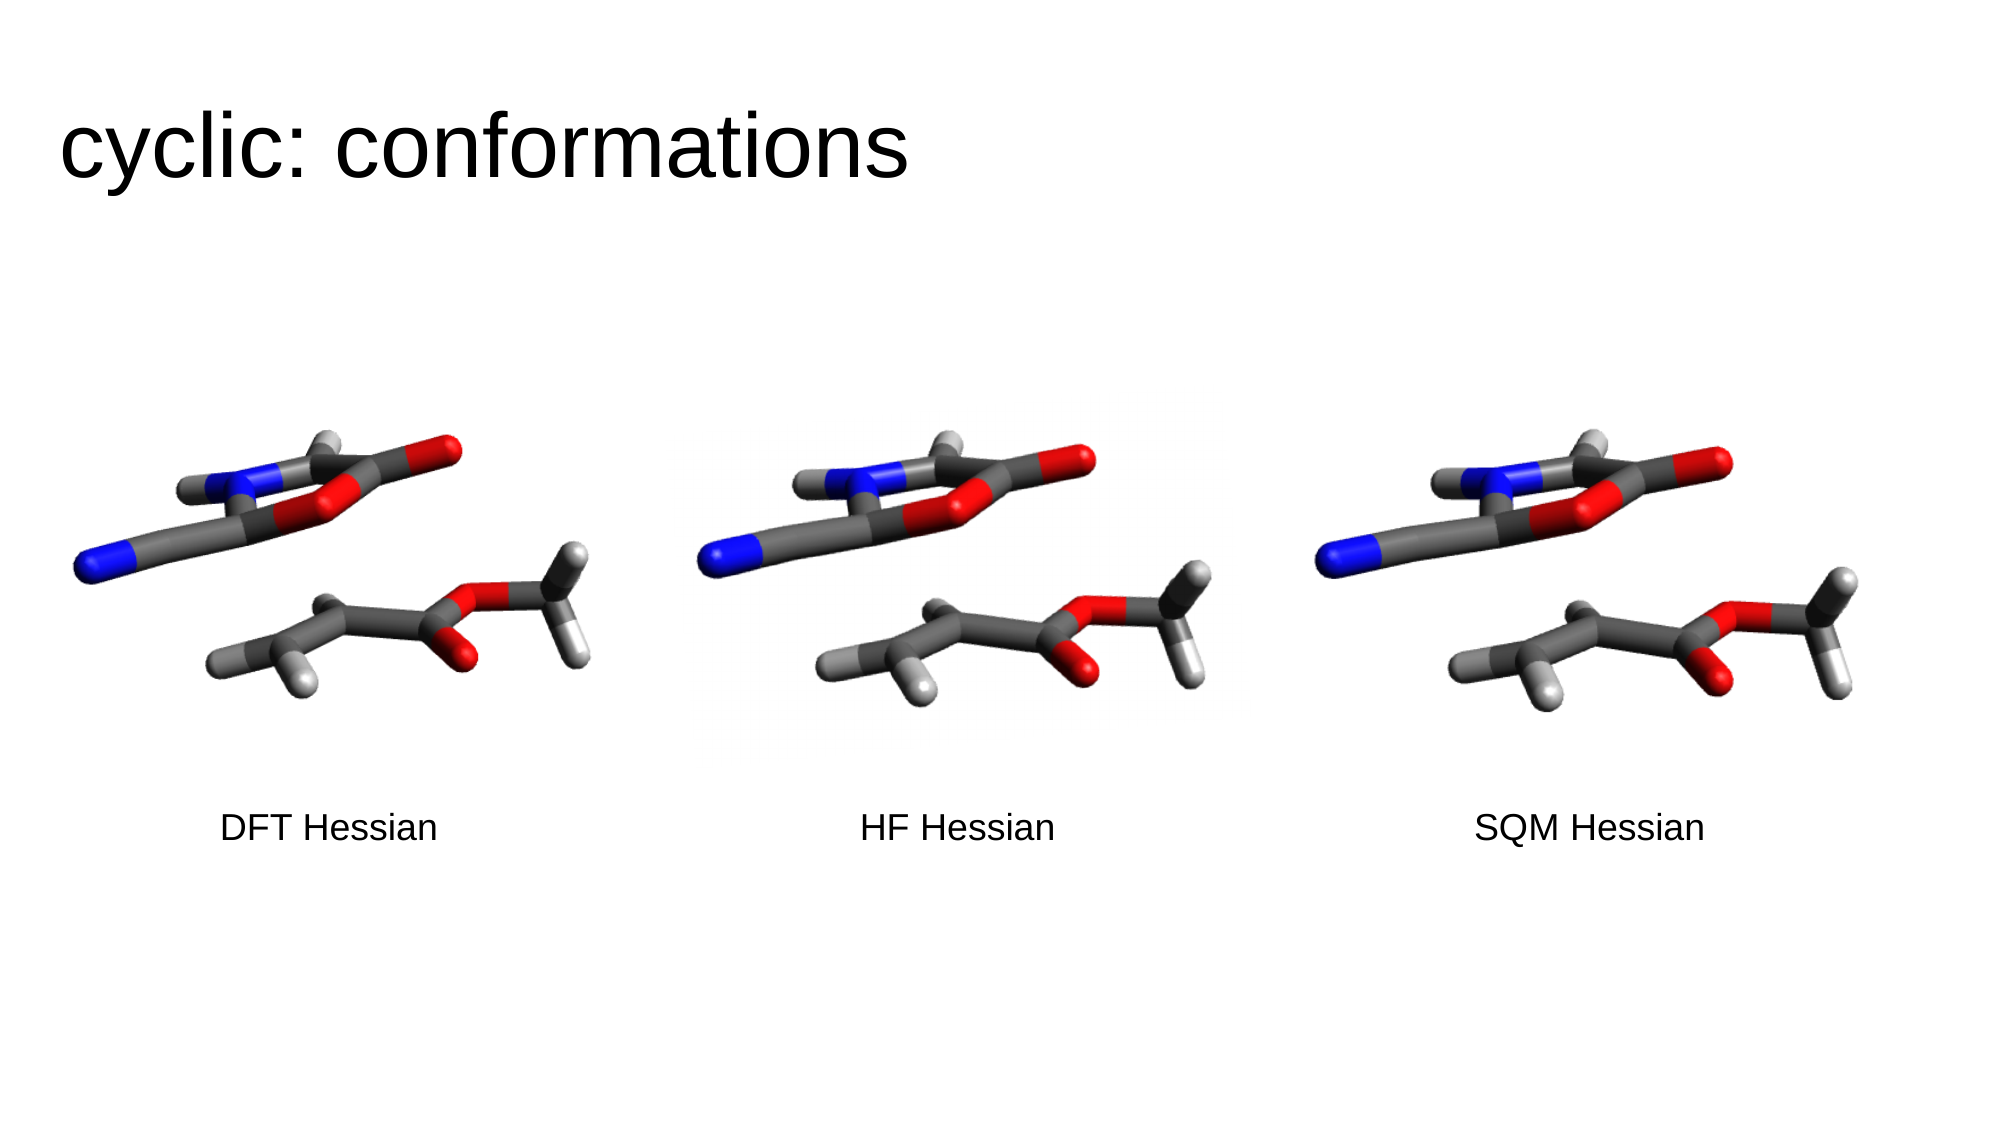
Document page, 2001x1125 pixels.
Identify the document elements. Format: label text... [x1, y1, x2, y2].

picture [1306, 412, 1891, 740]
picture [67, 412, 630, 713]
title cyclic: conformations [44, 38, 1770, 257]
text_box HF Hessian [844, 795, 1236, 856]
picture [666, 384, 1251, 767]
text_box SQM Hessian [1459, 795, 1851, 856]
text_box DFT Hessian [205, 795, 596, 856]
